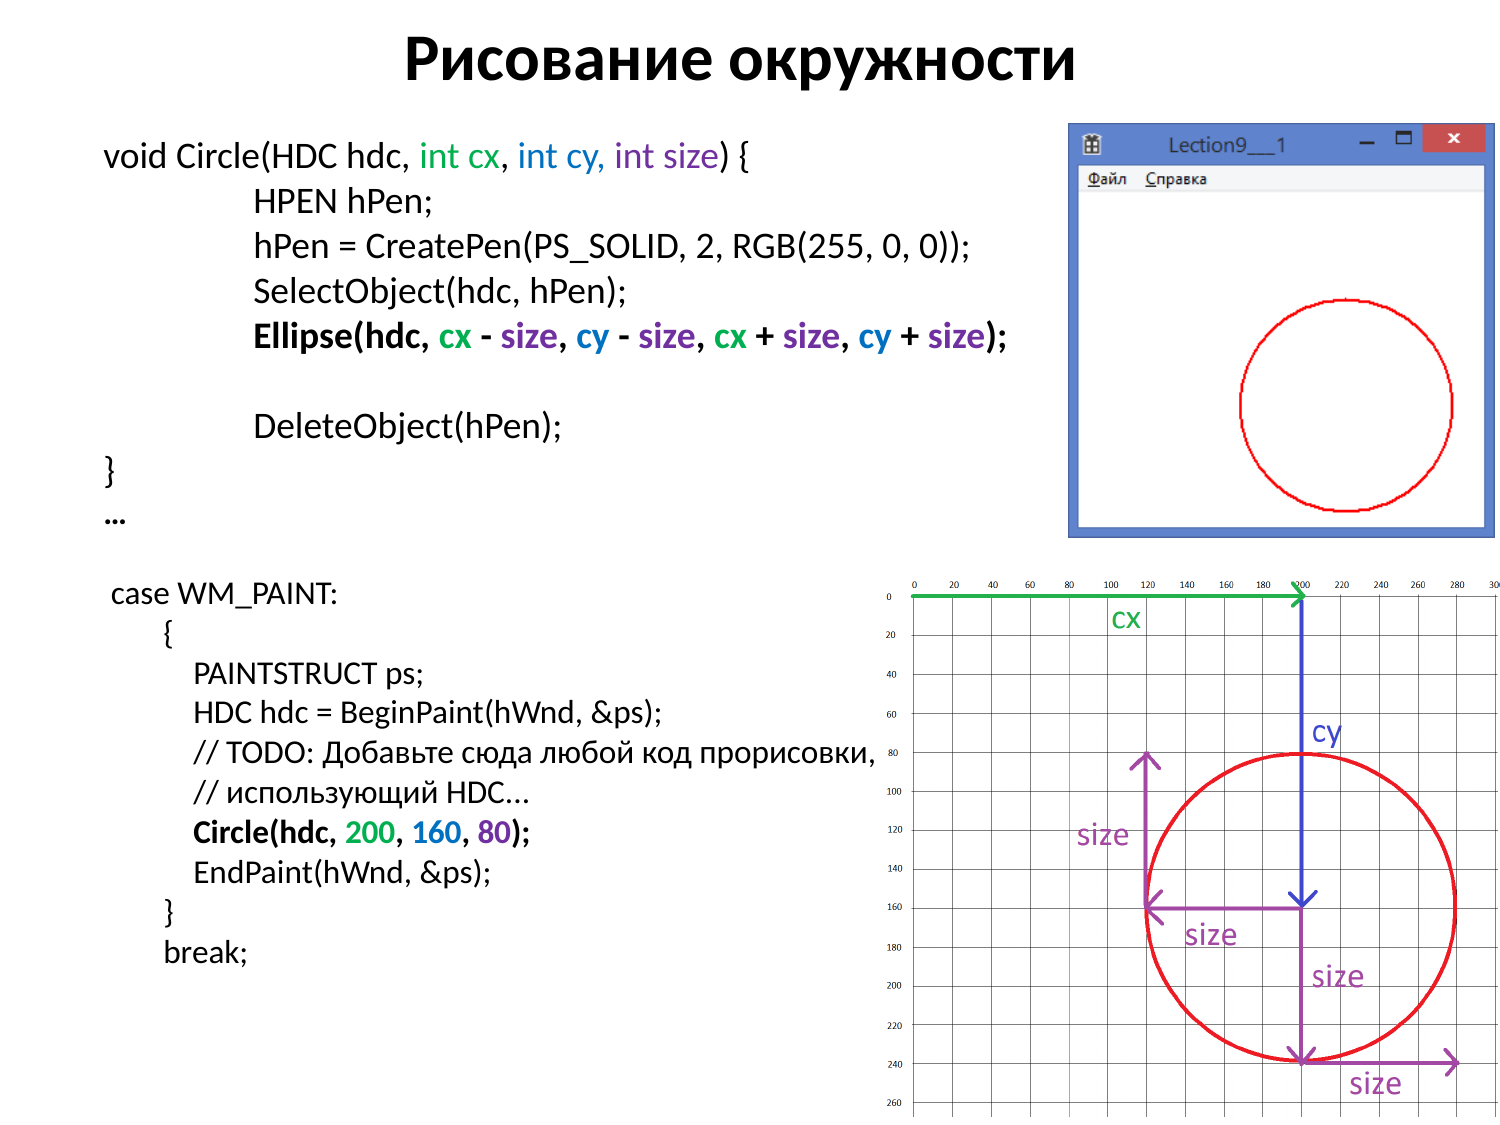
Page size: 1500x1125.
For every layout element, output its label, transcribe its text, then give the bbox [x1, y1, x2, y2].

picture [1068, 122, 1495, 539]
text_box void Circle(HDC hdc, int cx, int cy, int size) { HPEN hPen; hPen = CreatePen(PS_SOLID, 2, RGB(255, 0, 0)); SelectObject(hdc, hPen); Ellipse(hdc, cx - size, cy - size, cx + size, cy + size); DeleteObject(hPen); } … case WM_PAINT: { PAINTSTRUCT ps; HDC hdc = BeginPaint(hWnd, &ps); // TODO: Добавьте сюда любой код прорисовки, // использующий HDC... Circle(hdc, 200, 160, 80); EndPaint(hWnd, &ps); } break; [88, 123, 1436, 978]
picture [877, 574, 1500, 1125]
title Рисование окружности [0, 19, 1483, 88]
